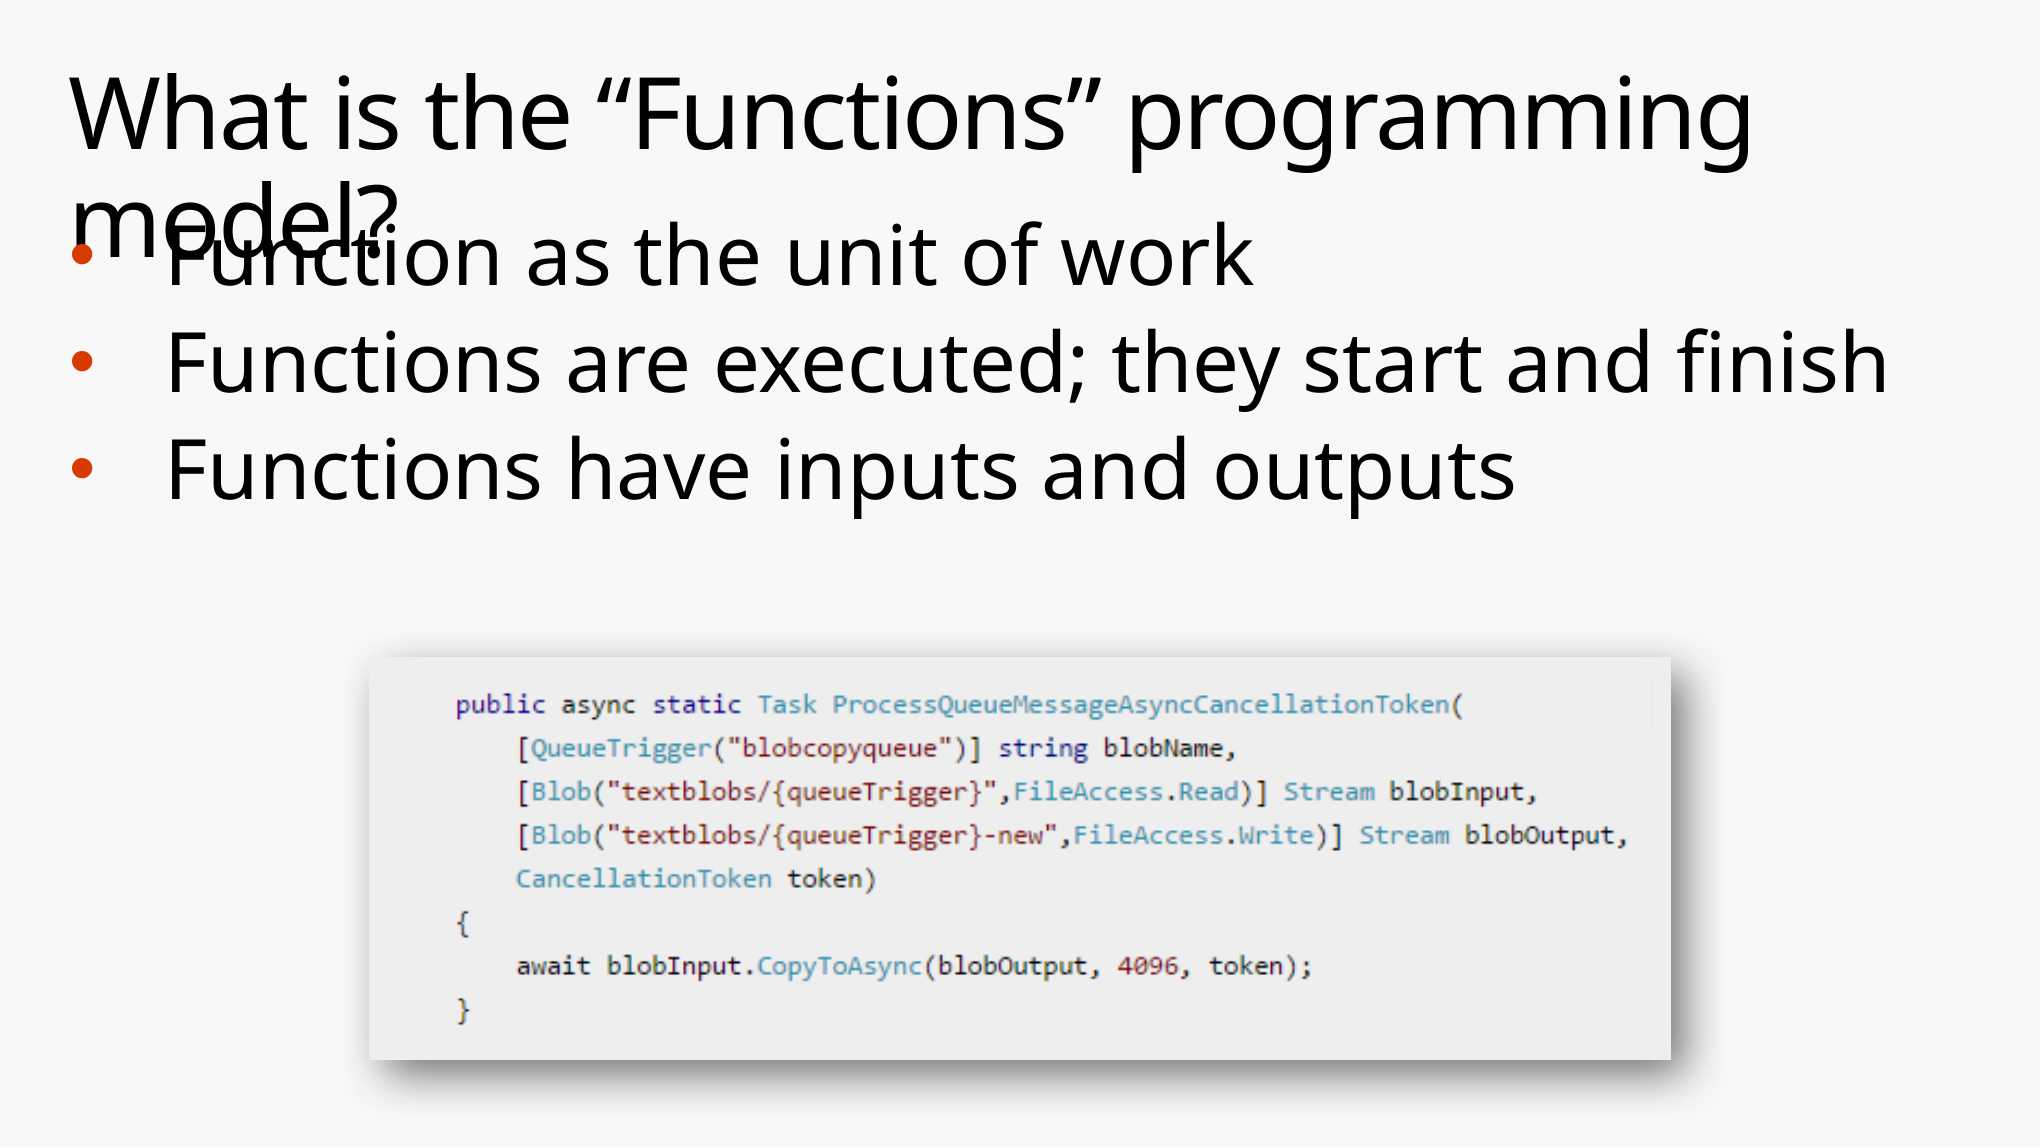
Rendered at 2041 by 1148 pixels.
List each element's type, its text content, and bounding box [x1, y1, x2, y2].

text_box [369, 657, 1671, 1061]
list Function as the unit of work Functions are executed; they start and finish Functions have inputs and outputs [45, 198, 1995, 550]
title What is the “Functions” programming model? [45, 48, 1996, 199]
